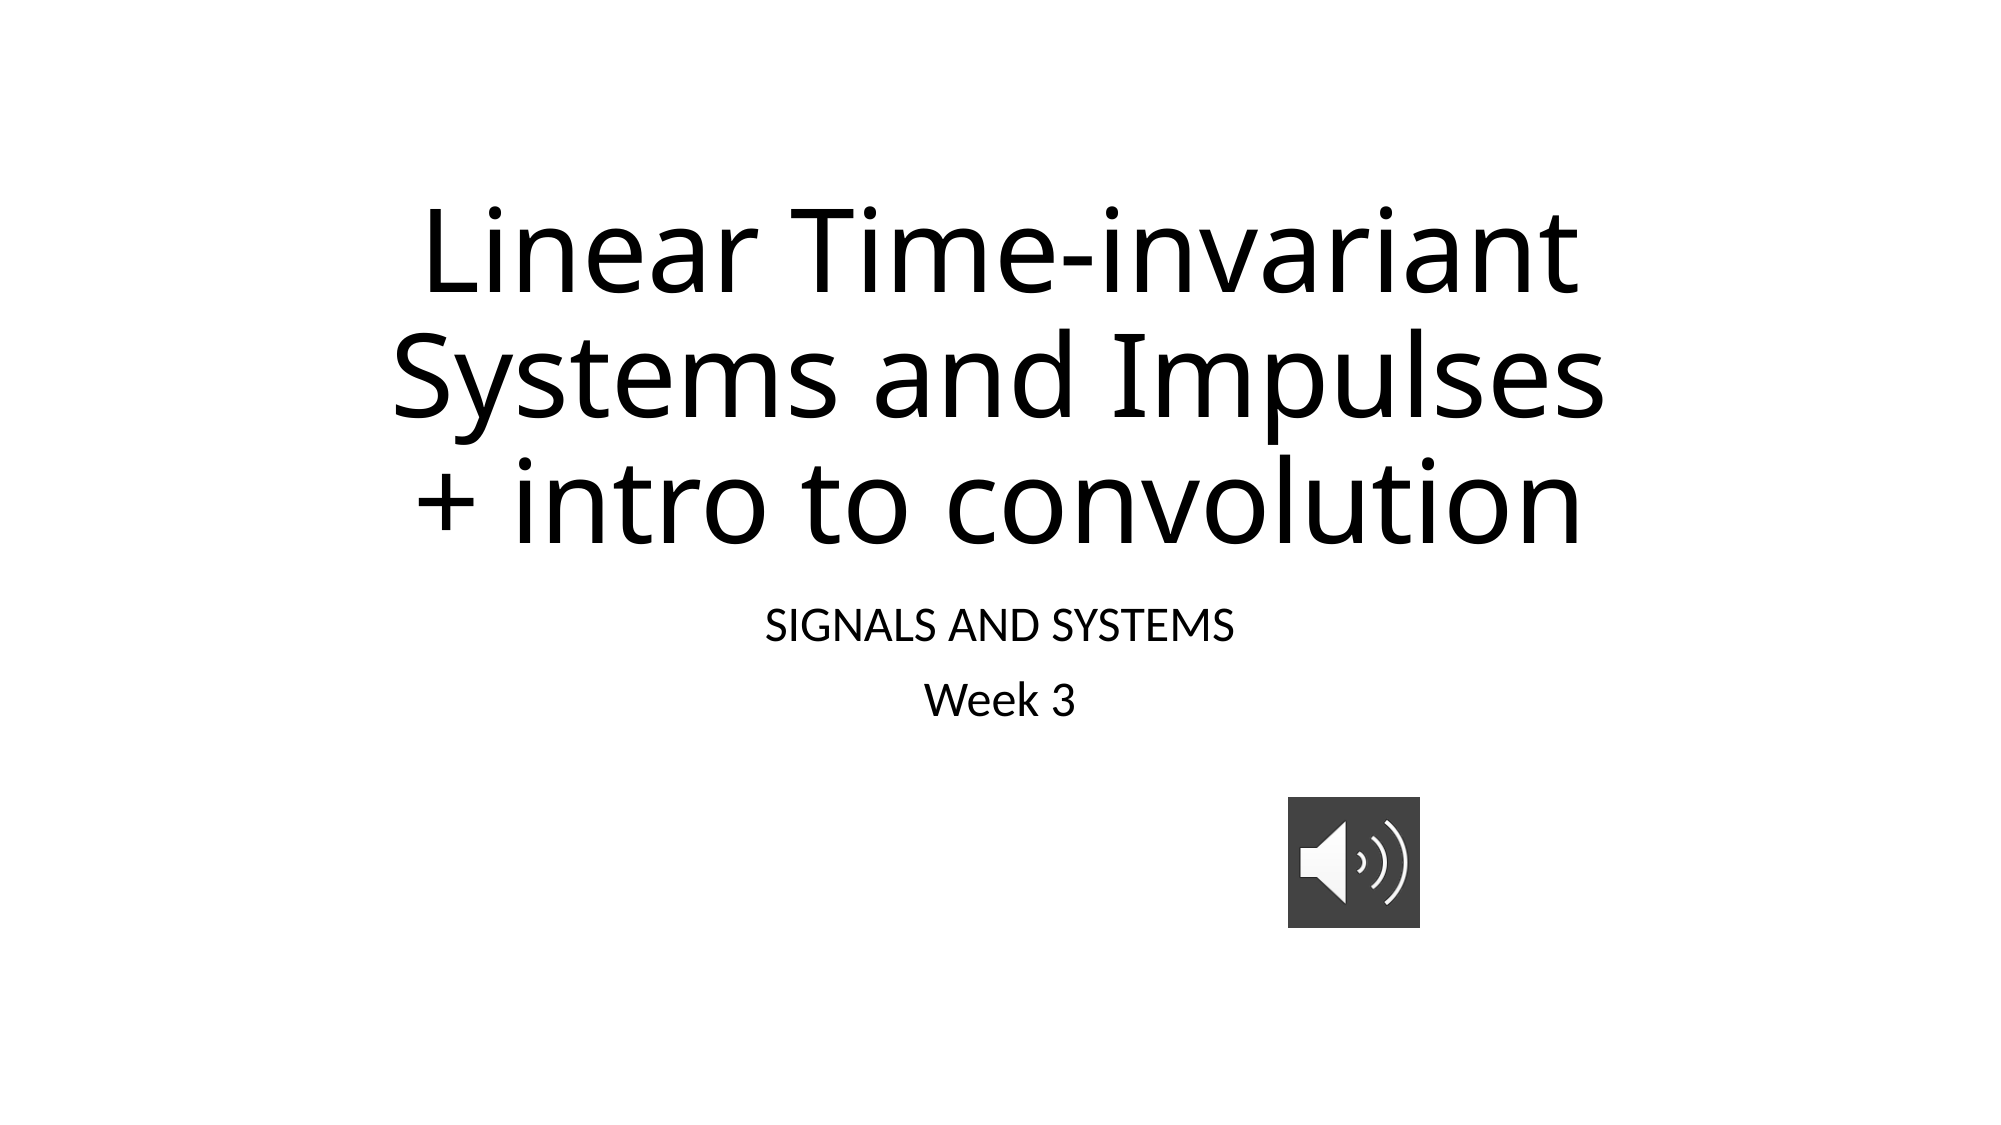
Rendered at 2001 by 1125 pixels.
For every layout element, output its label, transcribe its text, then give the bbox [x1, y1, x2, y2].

picture [1287, 795, 1421, 930]
subtitle SIGNALS AND SYSTEMS Week 3 [249, 590, 1750, 863]
title Linear Time-invariant Systems and Impulses + intro to convolution [249, 184, 1750, 576]
